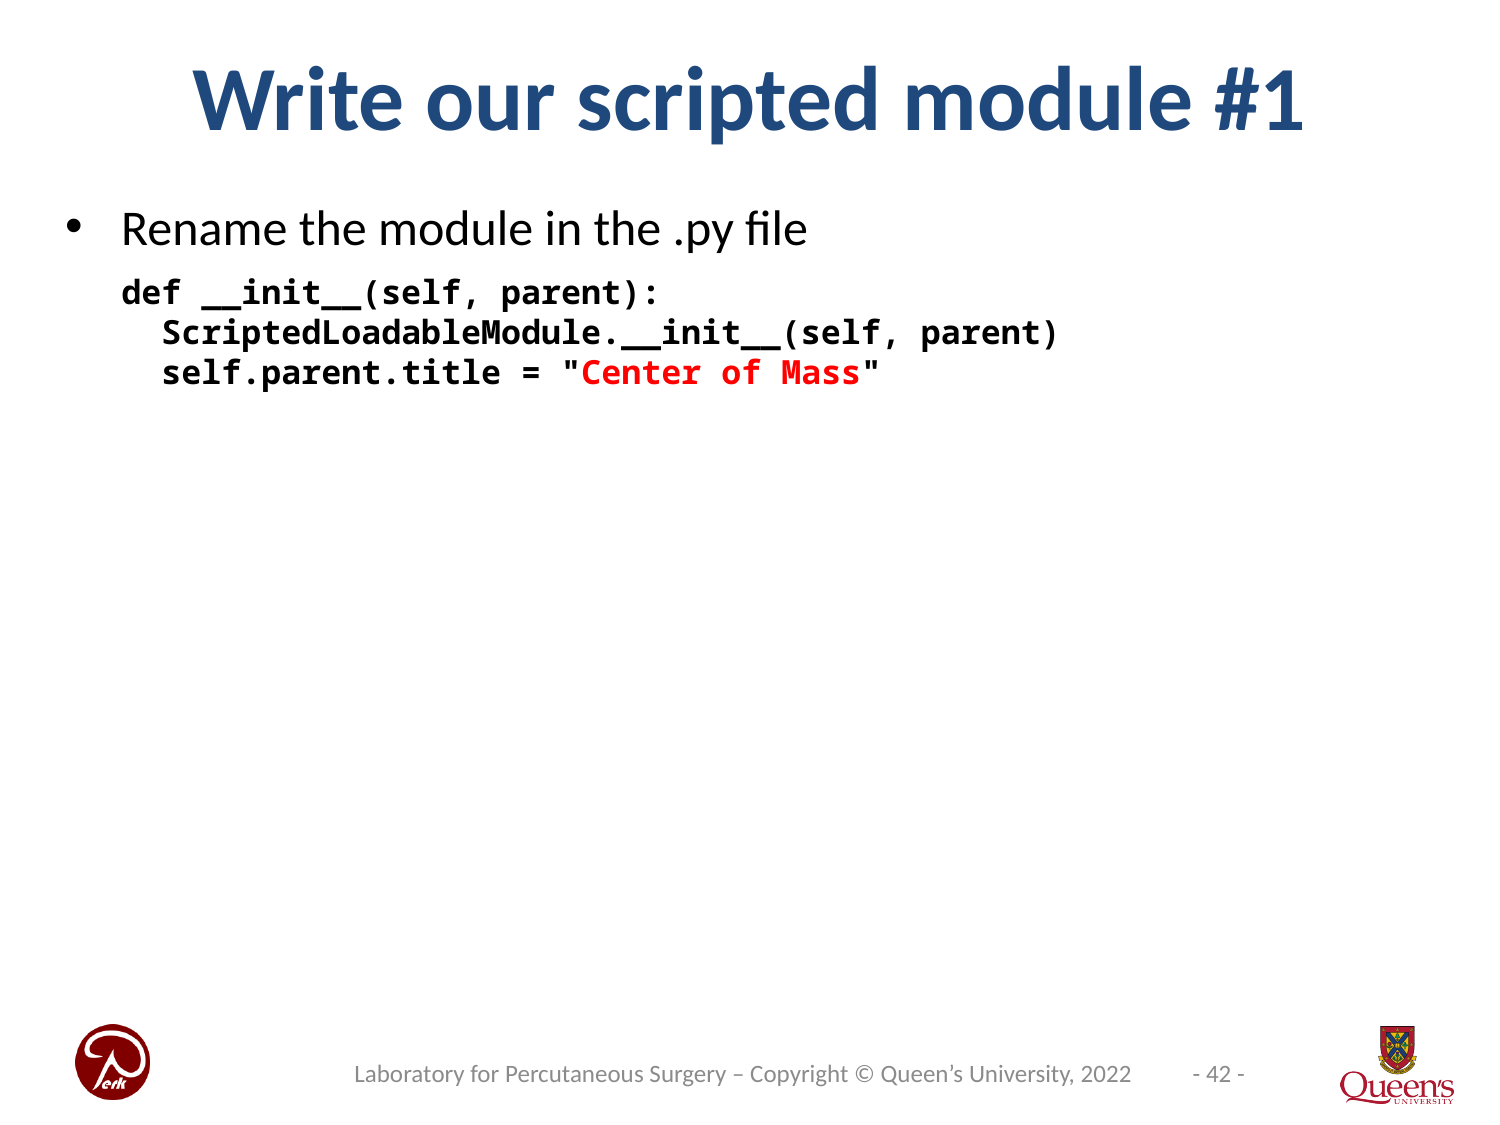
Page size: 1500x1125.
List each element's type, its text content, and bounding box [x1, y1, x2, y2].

slide_number - 42 - [1175, 1042, 1263, 1103]
text_box def __init__(self, parent): ScriptedLoadableModule.__init__(self, parent) self.parent.title = "Center of Mass" [66, 263, 1077, 399]
footer Laboratory for Percutaneous Surgery – Copyright © Queen’s University, 2022 [312, 1042, 1175, 1103]
picture [1340, 1026, 1454, 1104]
picture [75, 1024, 150, 1100]
text_box Rename the module in the .py file [50, 187, 1450, 1000]
title Write our scripted module #1 [74, 0, 1426, 187]
